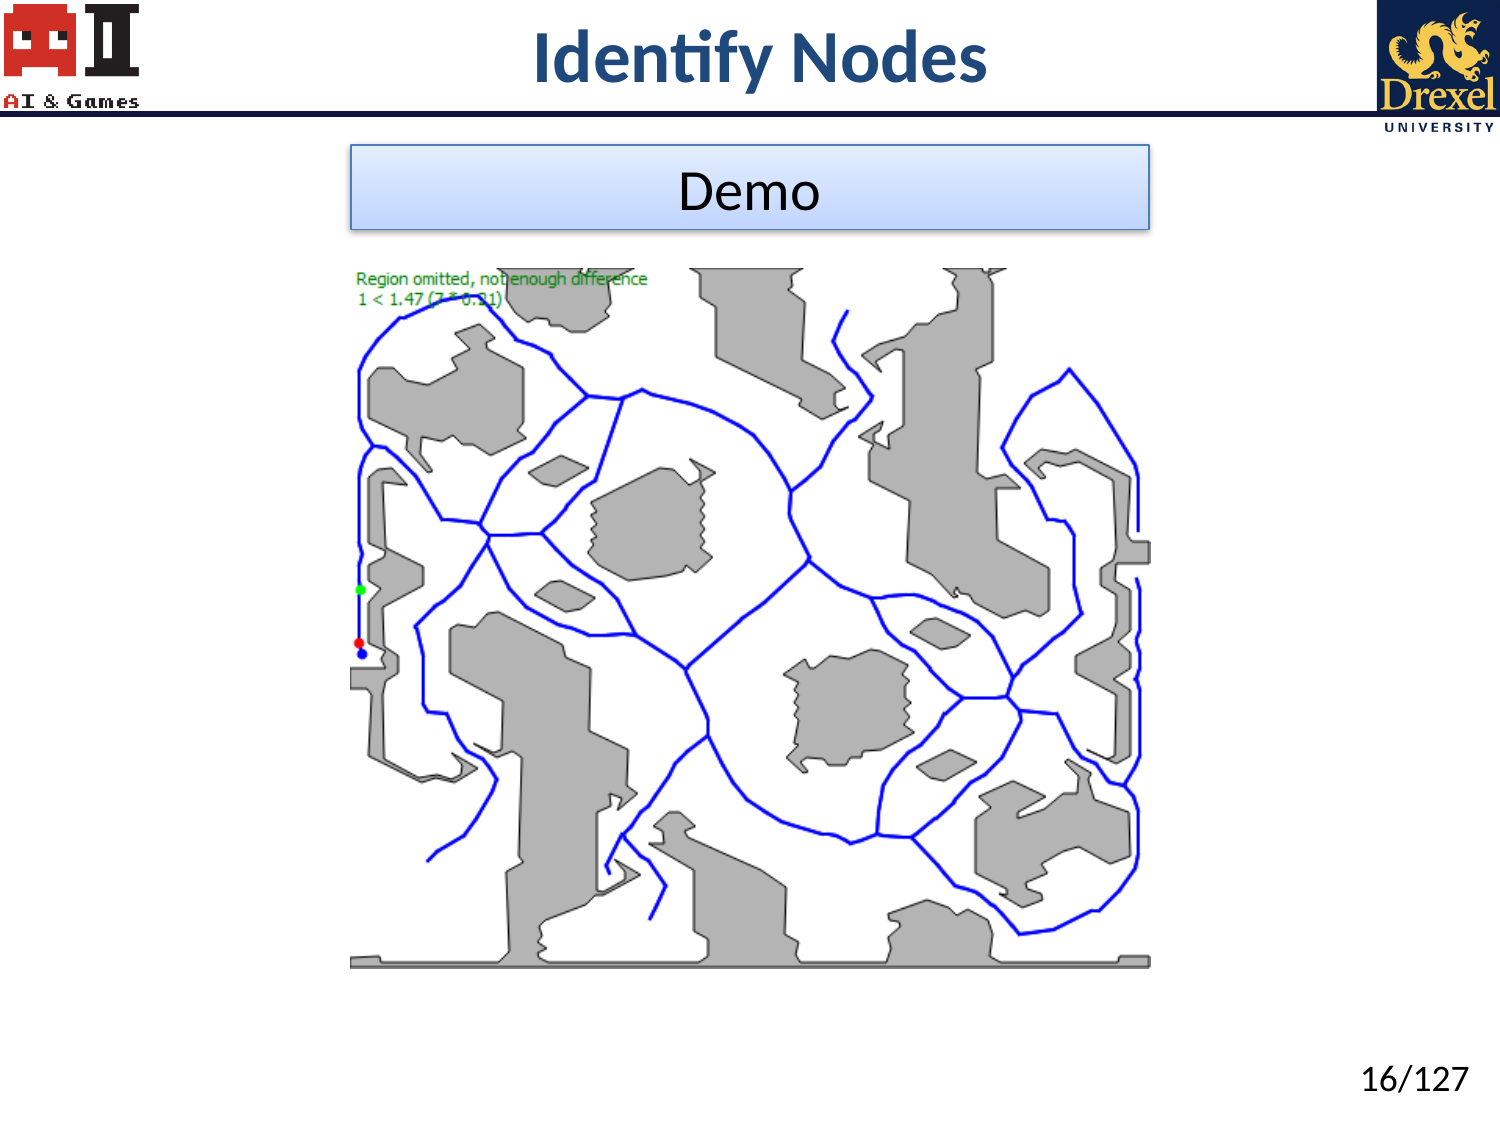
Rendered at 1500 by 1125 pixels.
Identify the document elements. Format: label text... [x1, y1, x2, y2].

picture [350, 268, 1152, 970]
picture [1377, 0, 1500, 111]
title Identify Nodes [144, 0, 1377, 115]
text_box Demo [350, 144, 1150, 230]
picture [4, 4, 139, 108]
picture [1376, 117, 1500, 132]
